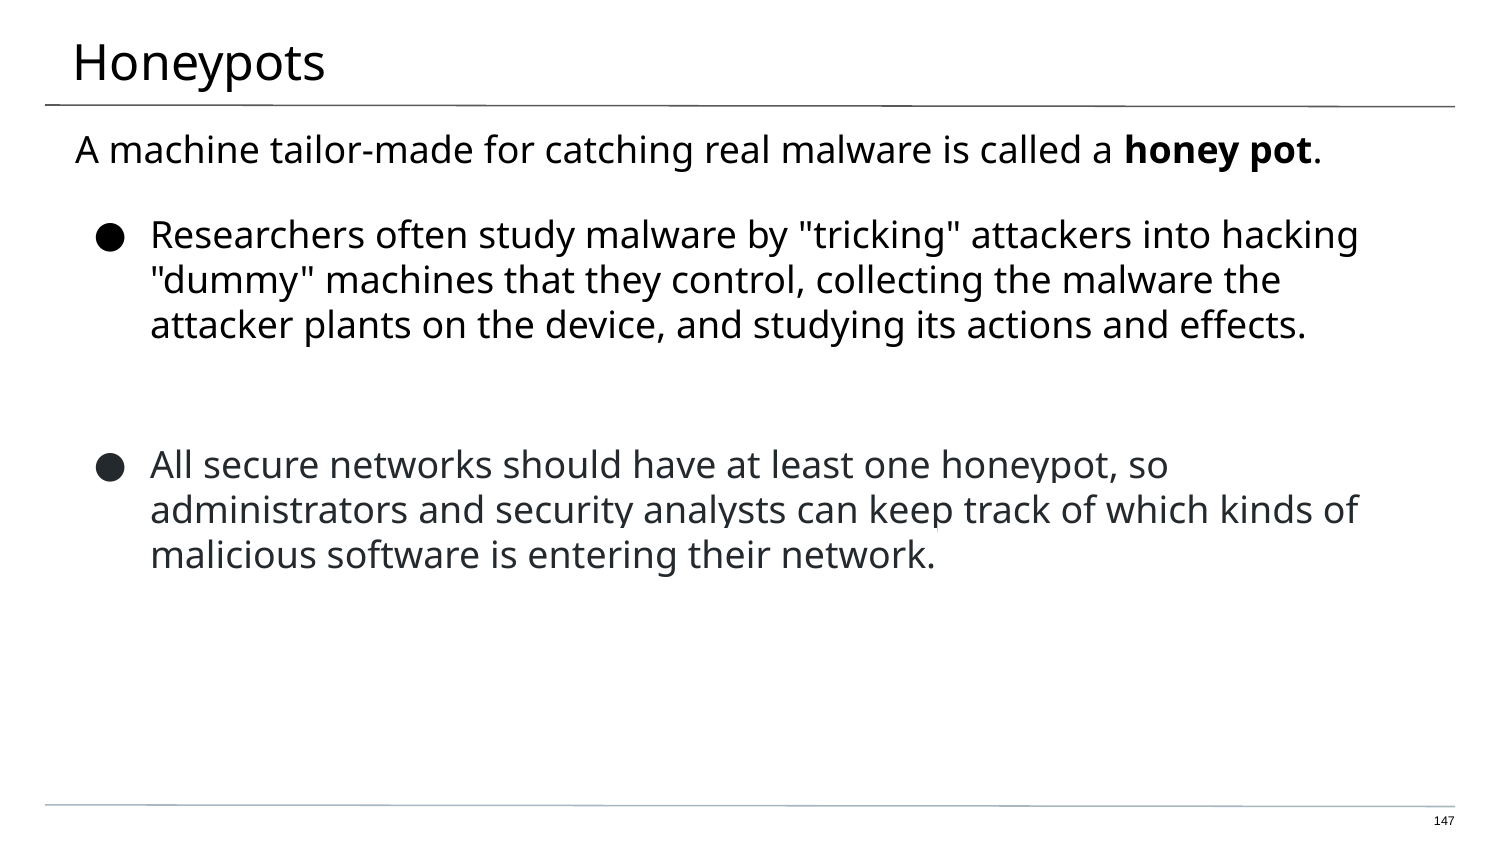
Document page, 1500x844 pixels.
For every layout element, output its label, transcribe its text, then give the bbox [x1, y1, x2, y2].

title Honeypots [0, 0, 1500, 88]
list Researchers often study malware by "tricking" attackers into hacking "dummy" machines that they control, collecting the malware the attacker plants on the device, and studying its actions and effects. All secure networks should have at least one honeypot, so administrators and security analysts can keep track of which kinds of malicious software is entering their network. [0, 210, 1500, 805]
slide_number 147 [1412, 813, 1455, 831]
subtitle A machine tailor-made for catching real malware is called a honey pot. [0, 110, 1500, 171]
